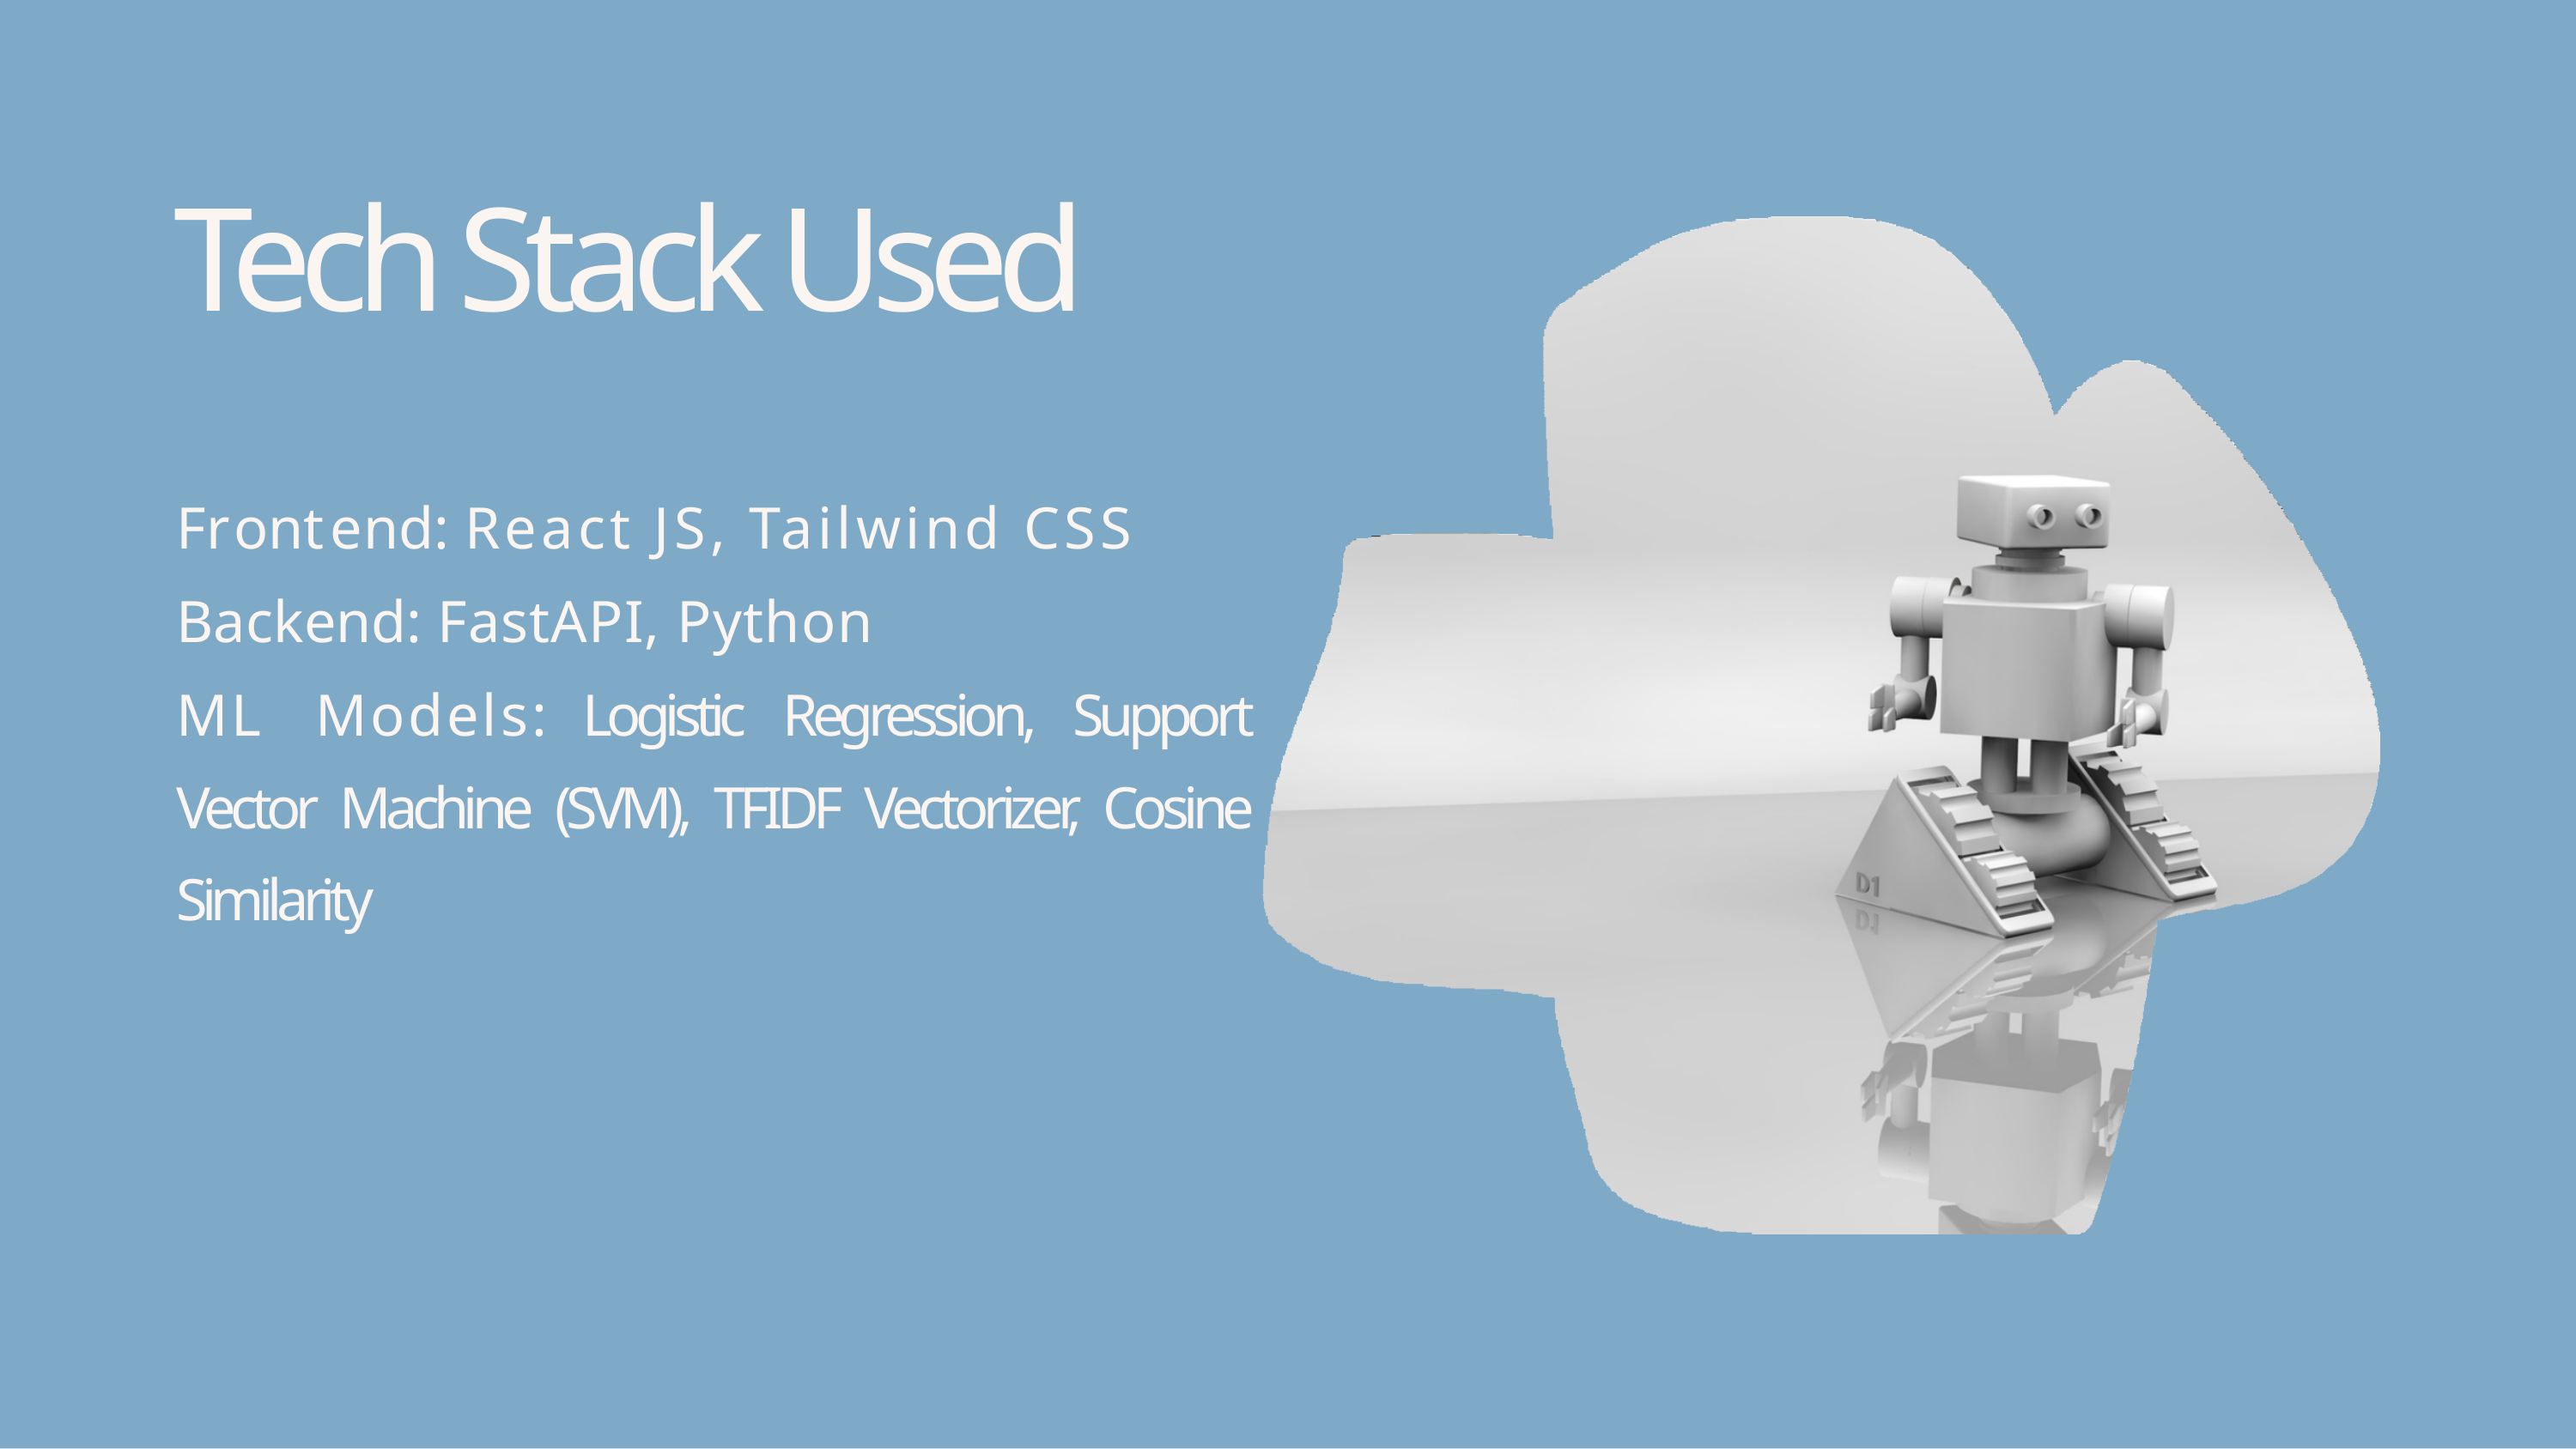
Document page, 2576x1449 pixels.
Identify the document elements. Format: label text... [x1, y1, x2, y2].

text_box Frontend: React JS, Tailwind CSS Backend: FastAPI, Python ML Models: Logistic Regression, Support Vector Machine (SVM), TFIDF Vectorizer, Cosine Similarity [174, 466, 1250, 1026]
picture [1261, 215, 2381, 1235]
title Tech Stack Used [172, 166, 1192, 410]
